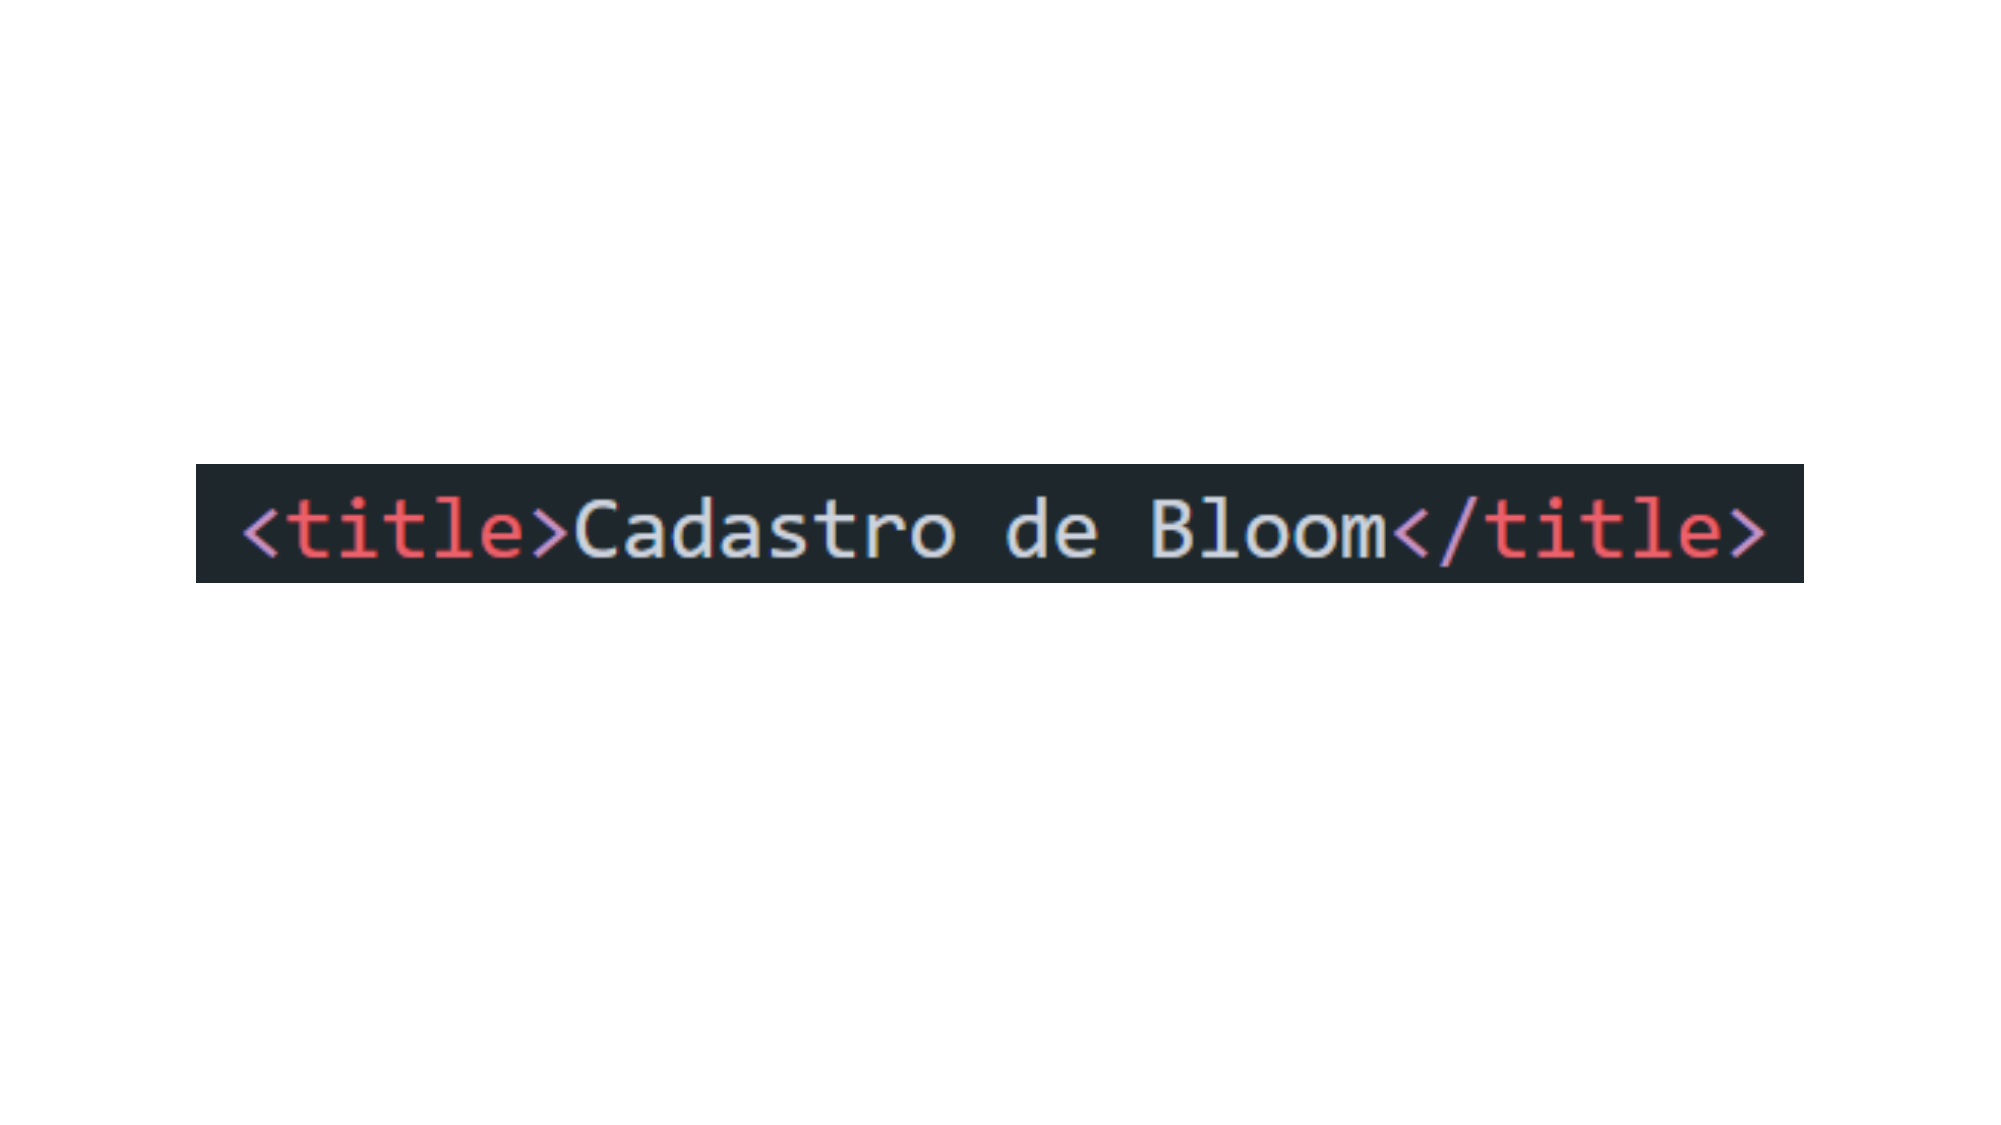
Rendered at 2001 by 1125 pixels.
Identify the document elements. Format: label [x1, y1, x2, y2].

picture [196, 464, 1804, 584]
